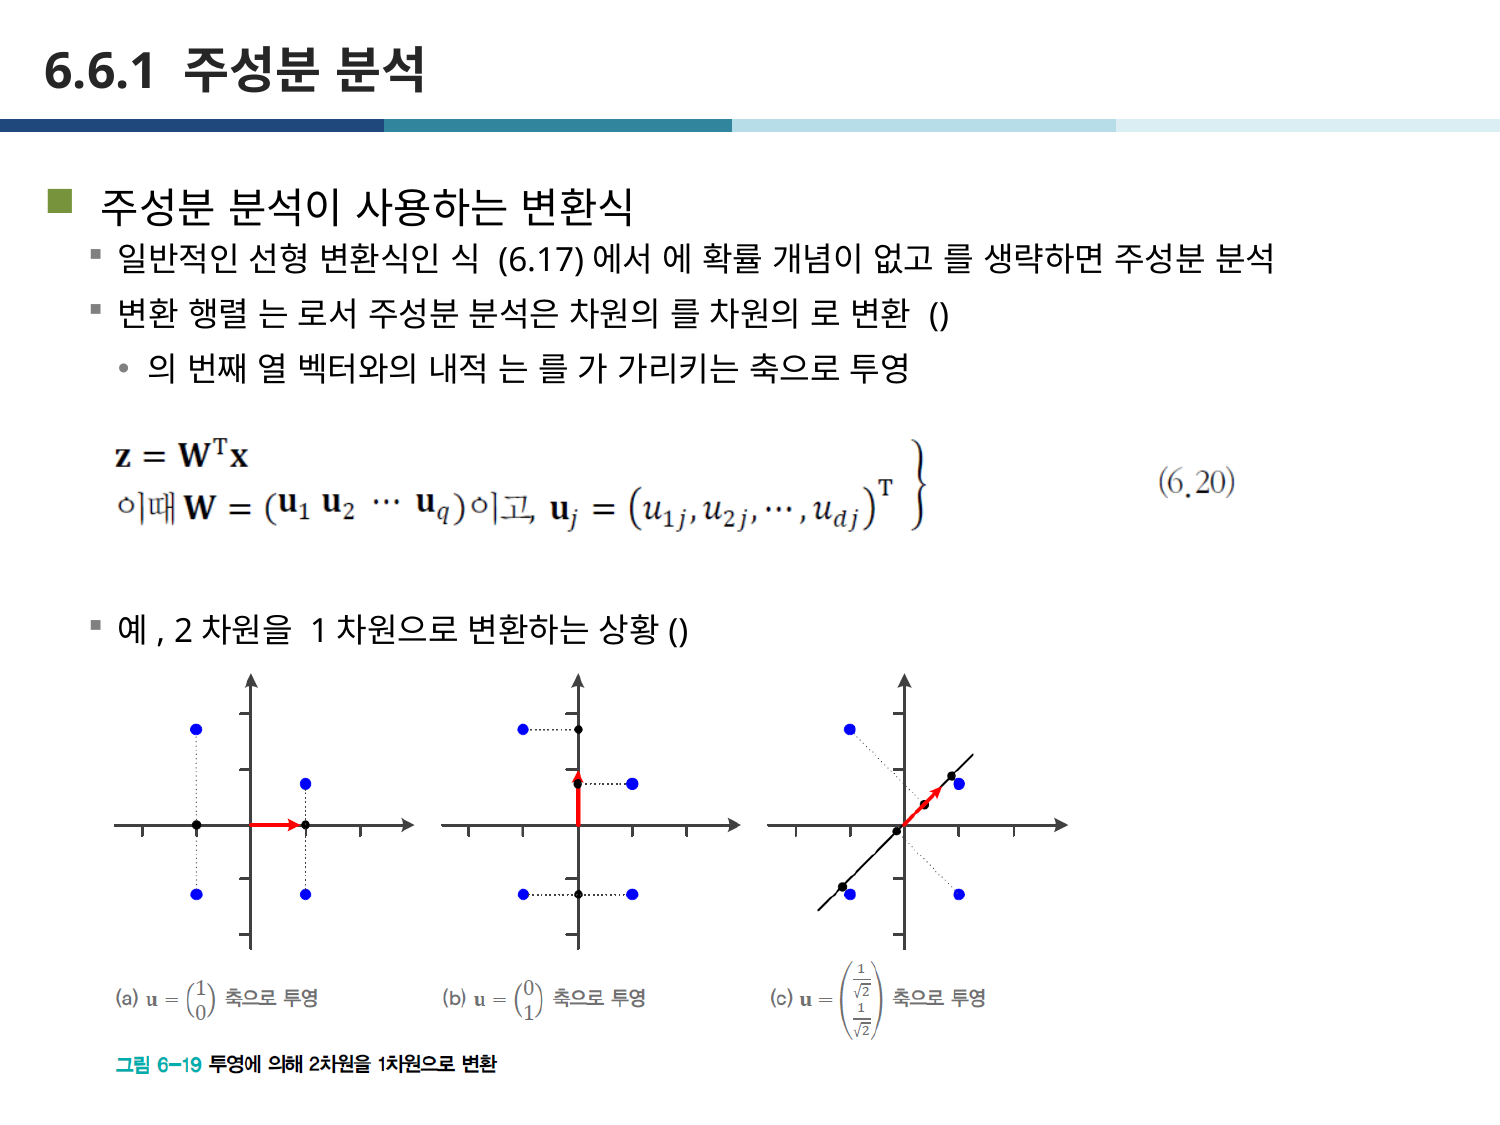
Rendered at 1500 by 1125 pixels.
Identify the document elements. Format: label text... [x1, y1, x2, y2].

picture [105, 432, 1240, 544]
title 6.6.1 주성분 분석 [29, 23, 1270, 114]
picture [109, 668, 1072, 1083]
